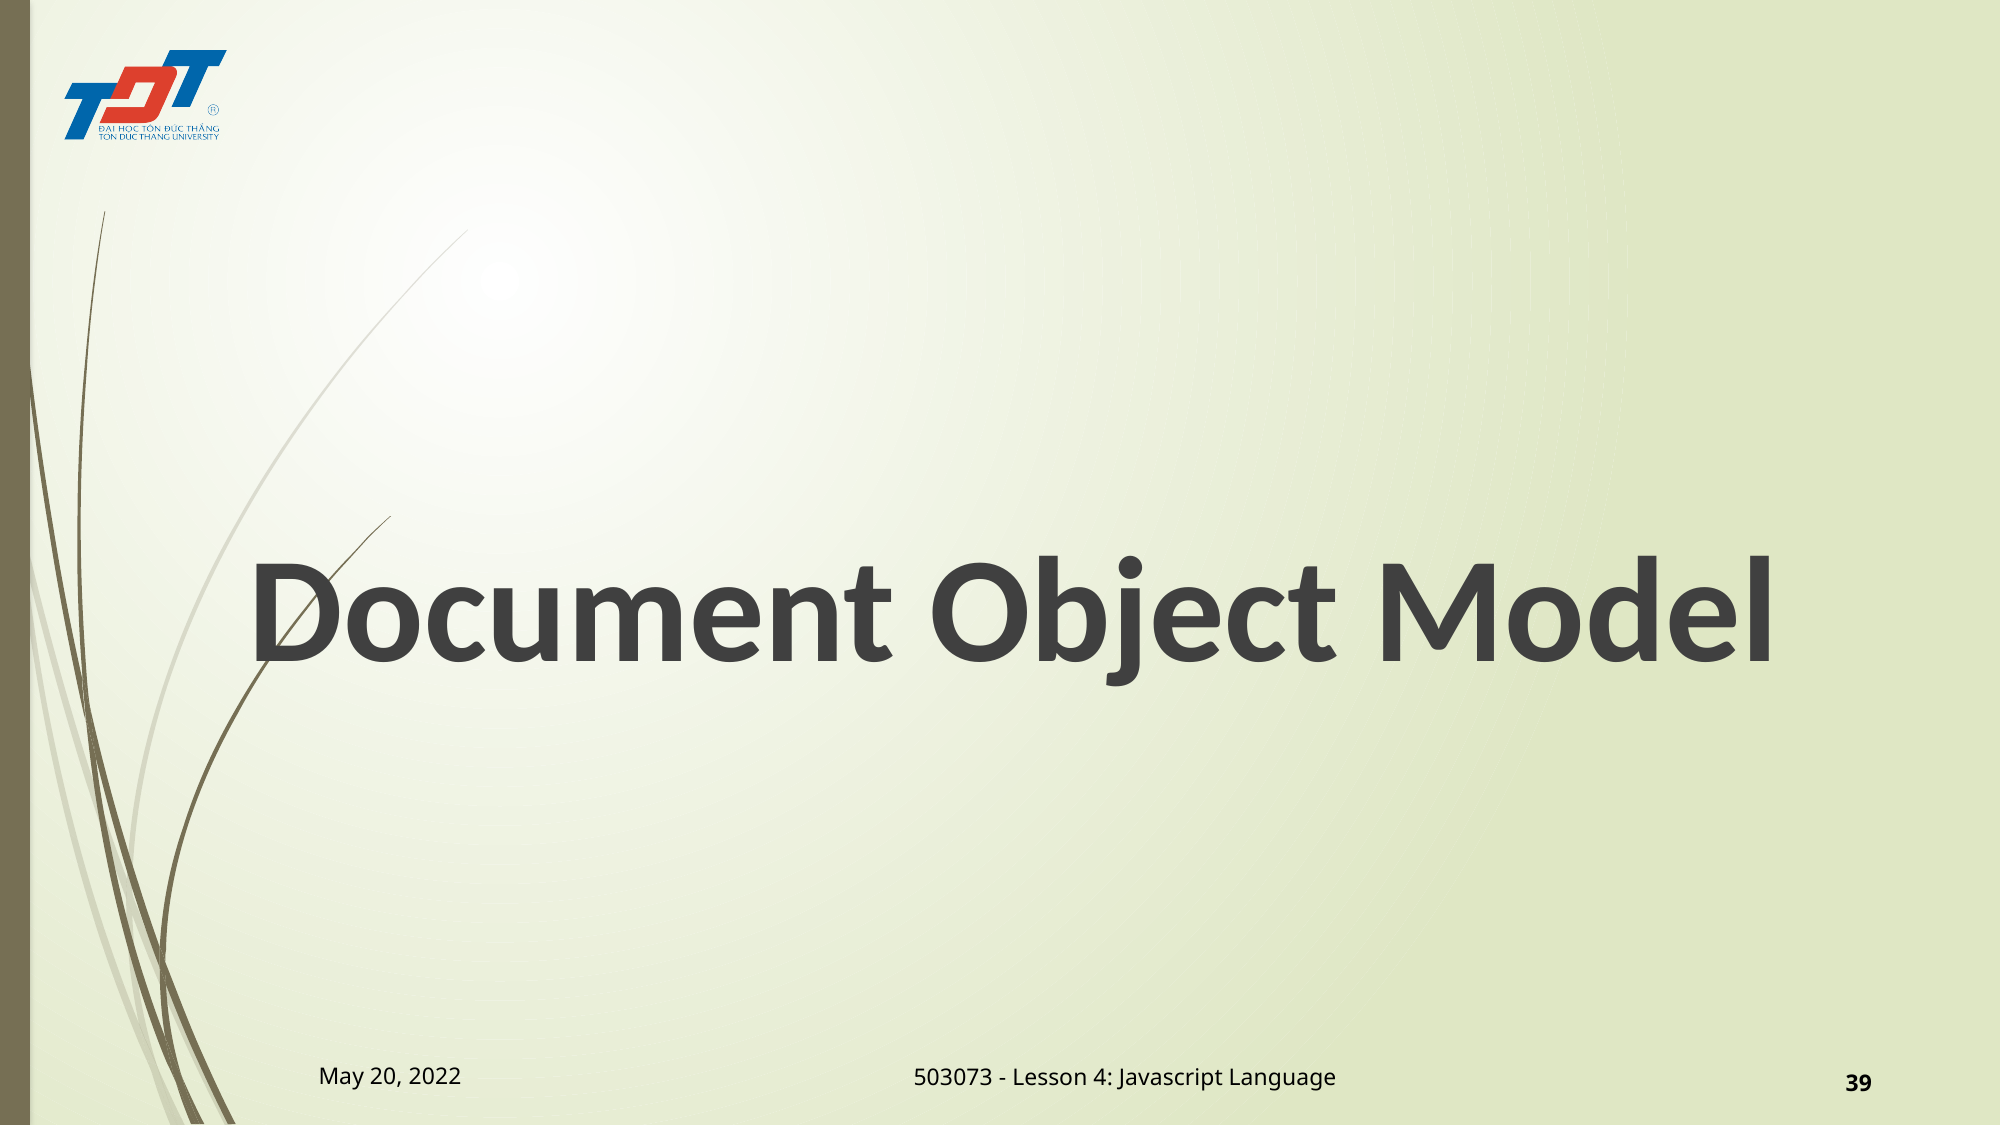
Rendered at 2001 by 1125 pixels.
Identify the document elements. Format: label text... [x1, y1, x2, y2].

list Document Object Model [27, 413, 2000, 970]
footer 503073 - Lesson 4: Javascript Language [491, 1054, 1760, 1115]
slide_number 39 [1759, 1053, 1888, 1114]
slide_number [303, 1053, 492, 1115]
picture [64, 50, 227, 140]
